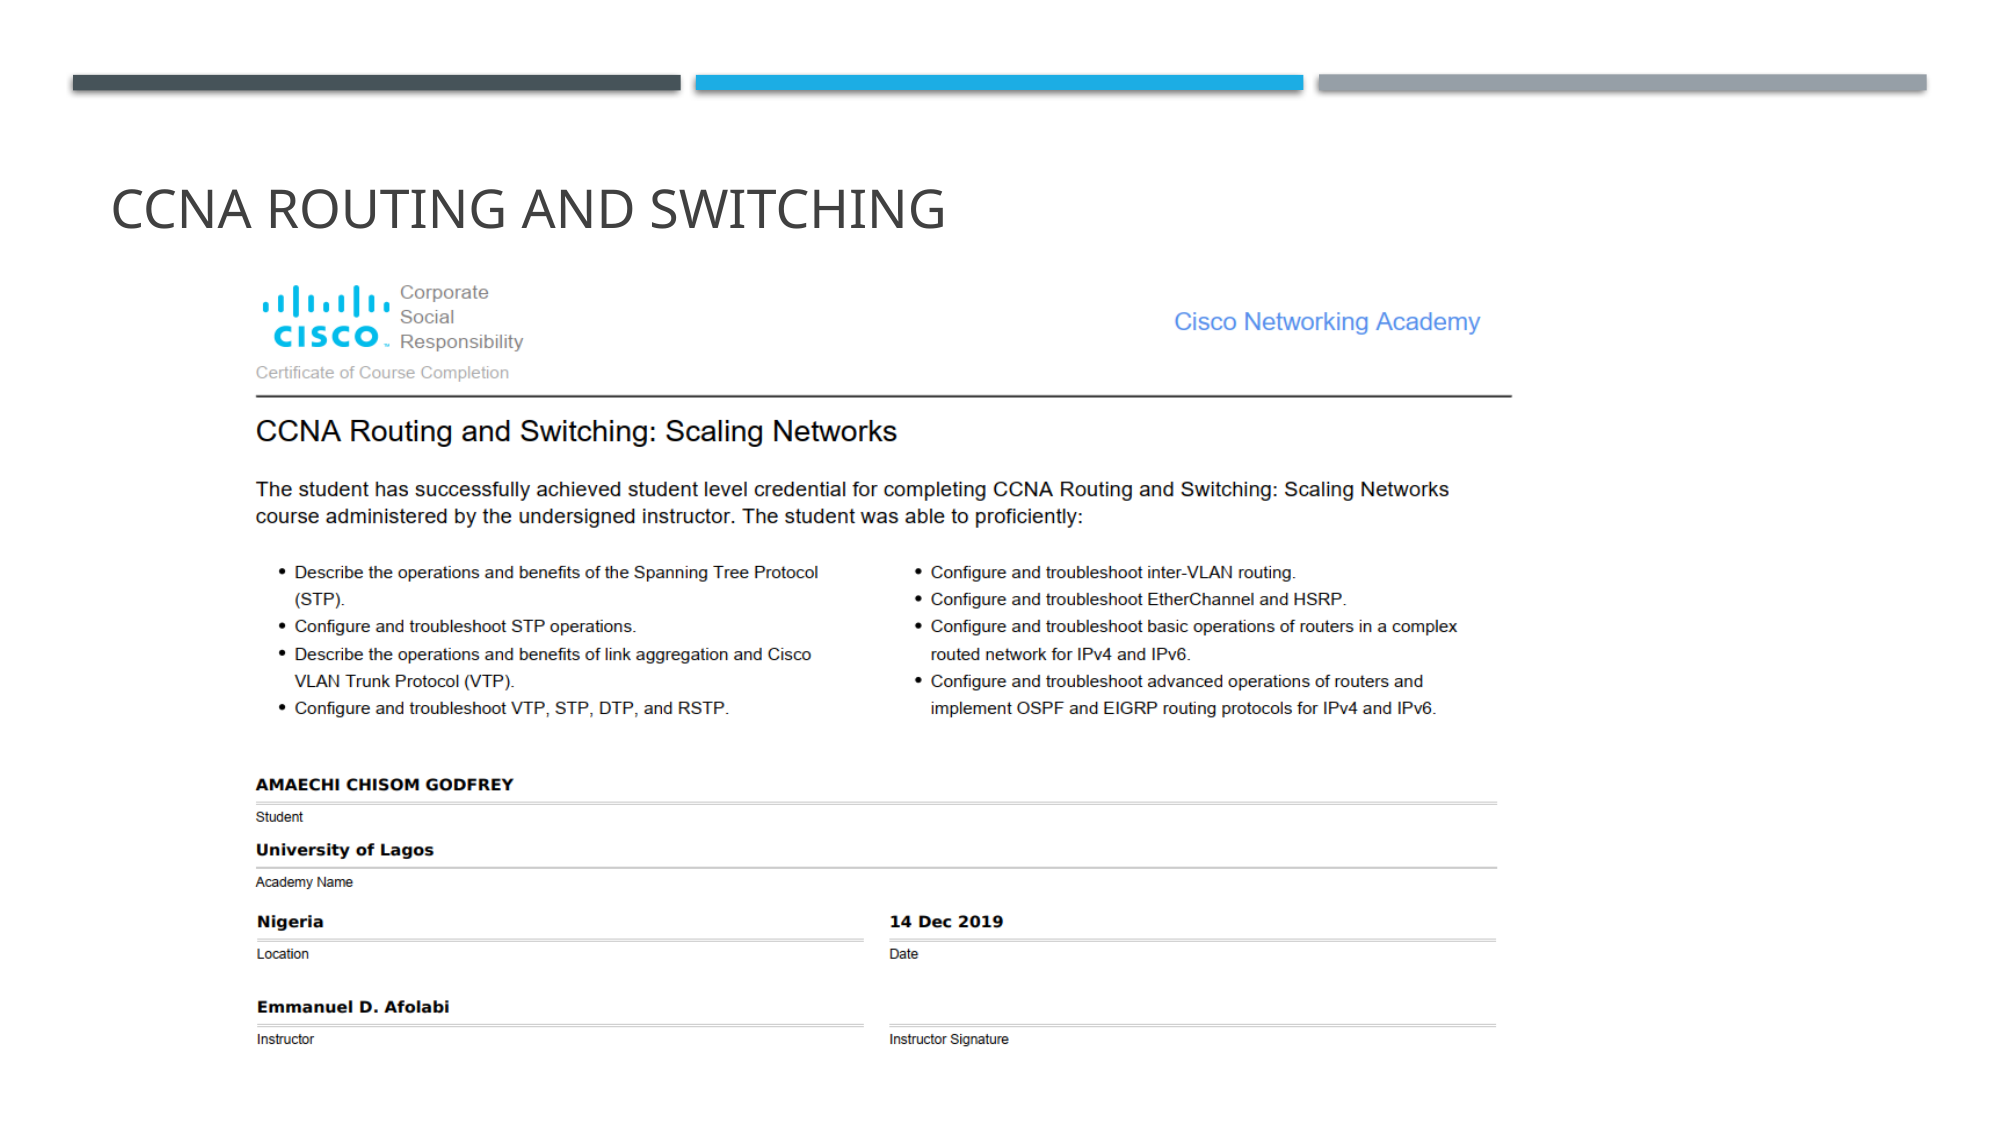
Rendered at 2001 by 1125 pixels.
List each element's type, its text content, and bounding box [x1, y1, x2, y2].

picture [219, 246, 1546, 1090]
text_box CCNA ROUTING AND SWITCHING [95, 167, 1670, 247]
